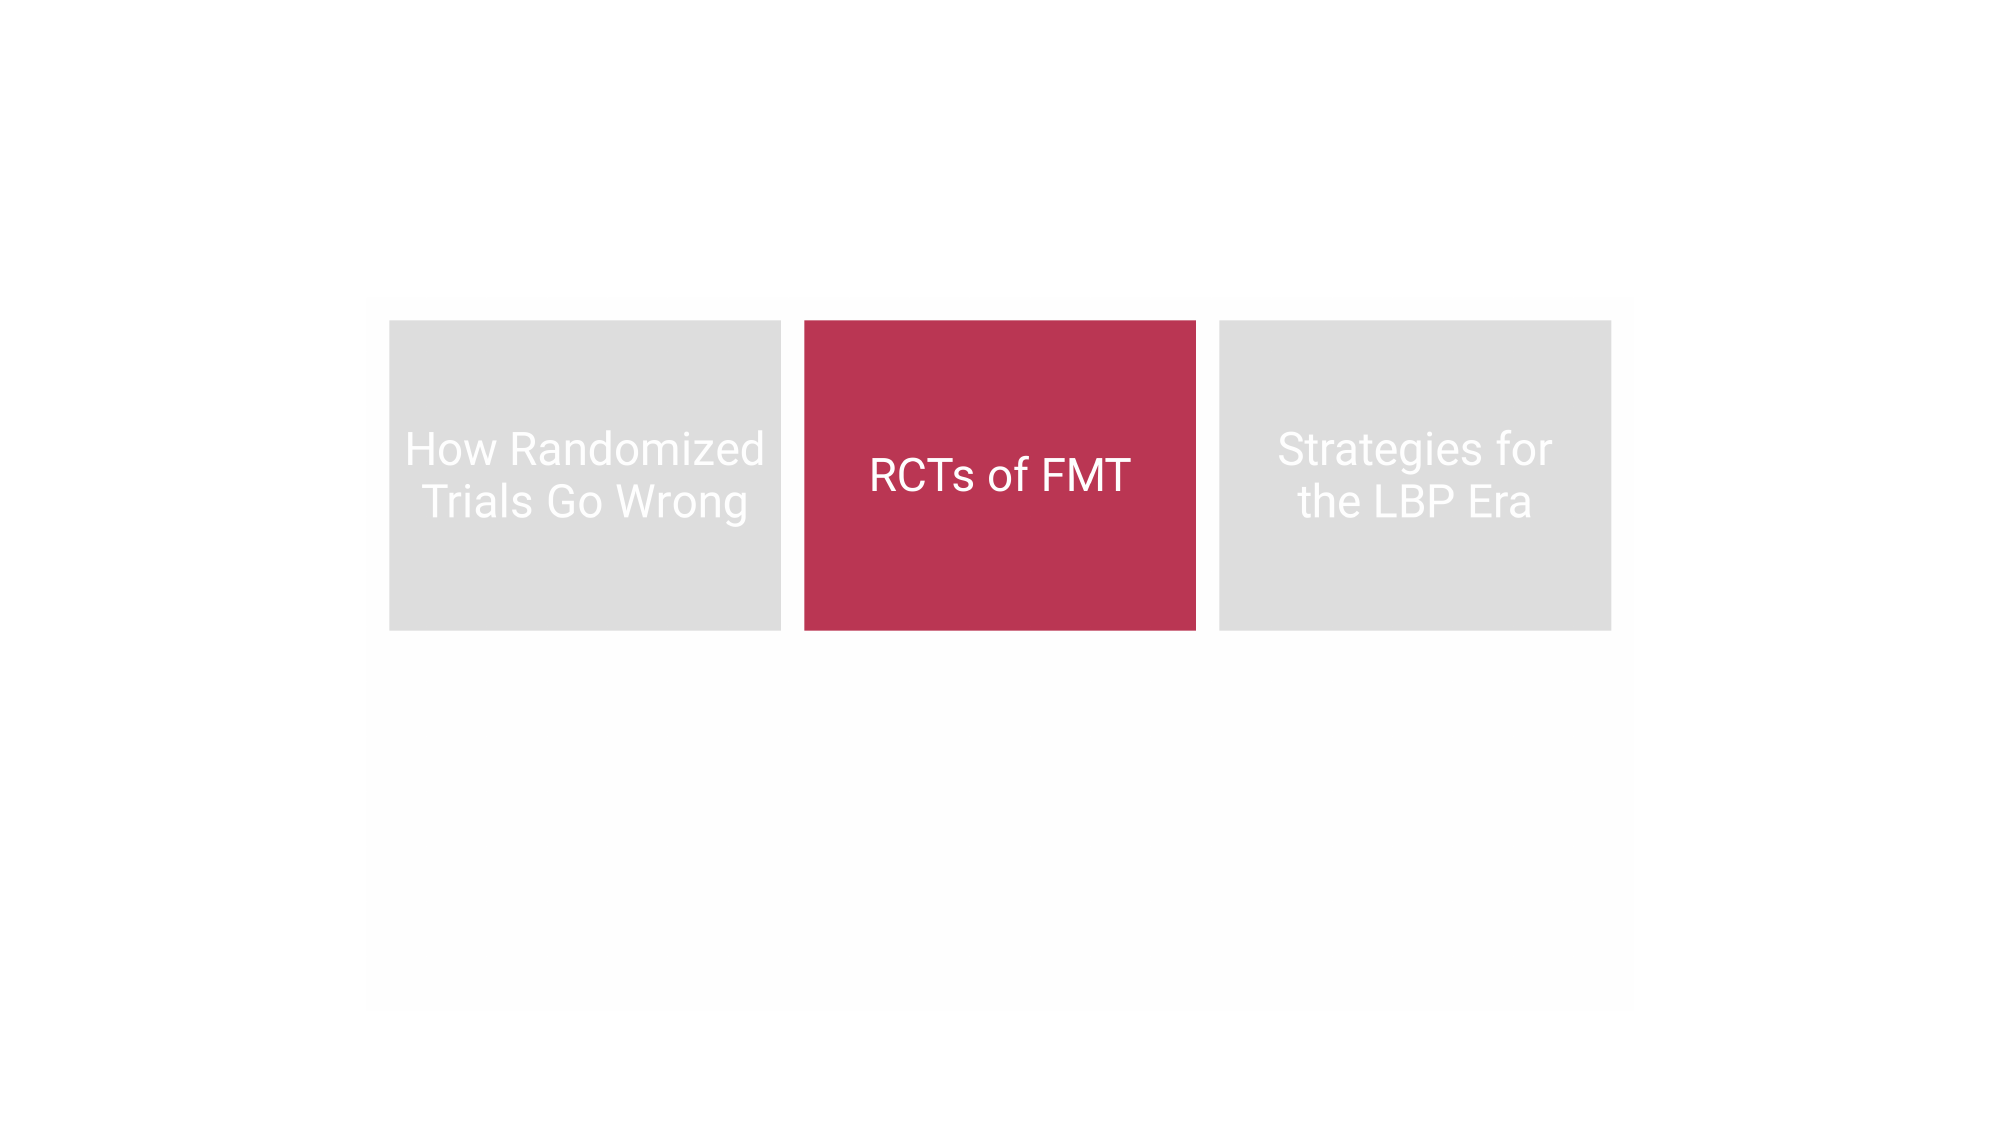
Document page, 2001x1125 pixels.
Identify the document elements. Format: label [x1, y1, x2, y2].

picture [366, 297, 1634, 1011]
